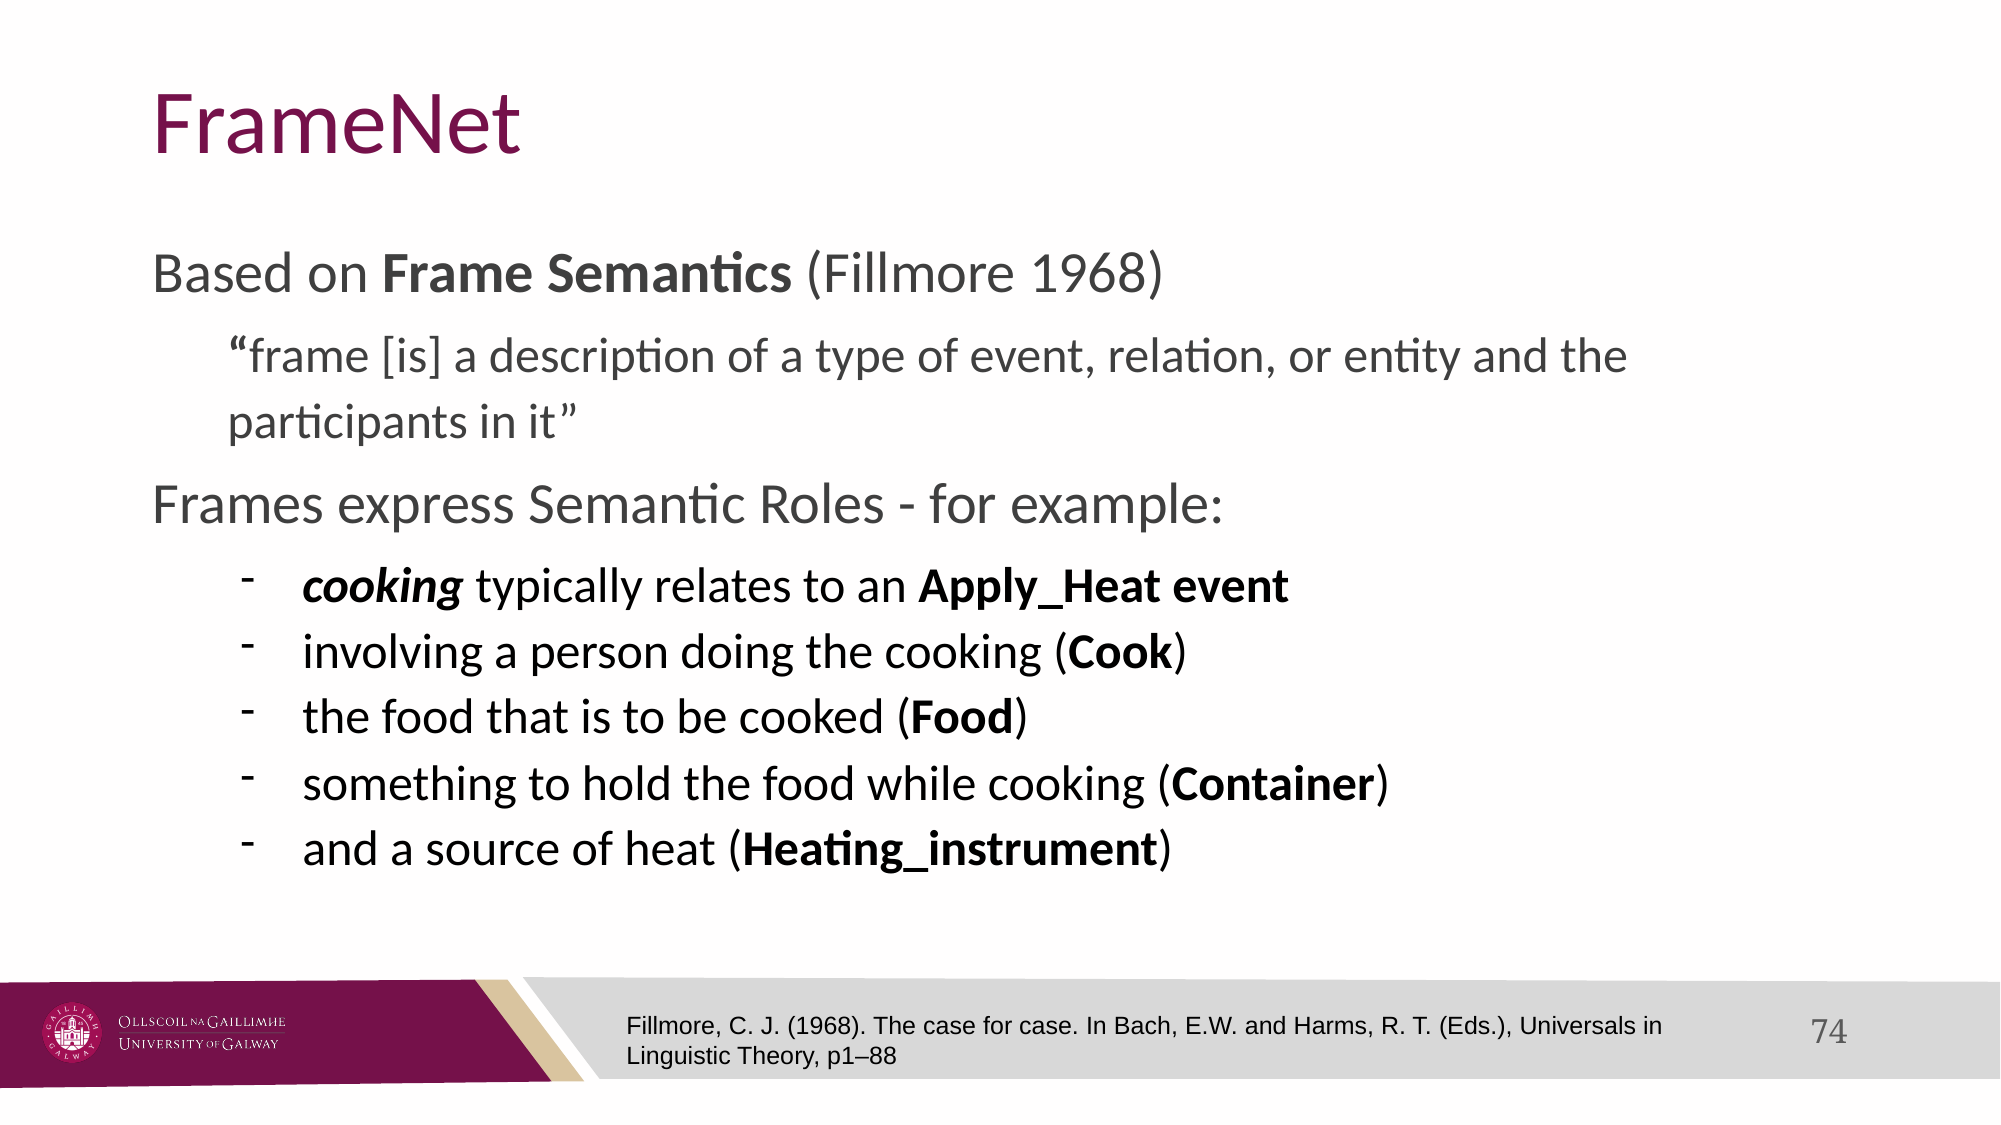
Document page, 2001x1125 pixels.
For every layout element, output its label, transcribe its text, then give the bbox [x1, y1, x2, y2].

text_box Based on Frame Semantics (Fillmore 1968) “frame [is] a description of a type of event, relation, or entity and the participants in it” Frames express Semantic Roles - for example: cooking typically relates to an Apply_Heat event involving a person doing the cooking (Cook) the food that is to be cooked (Food) something to hold the food while cooking (Container) and a source of heat (Heating_instrument) [137, 211, 1814, 958]
text_box Fillmore, C. J. (1968). The case for case. In Bach, E.W. and Harms, R. T. (Eds.), Universals in Linguistic Theory, p1–88 [611, 1002, 1187, 1048]
footer 74 [1187, 1002, 1863, 1063]
picture [42, 1002, 285, 1063]
title FrameNet [137, 59, 1863, 278]
